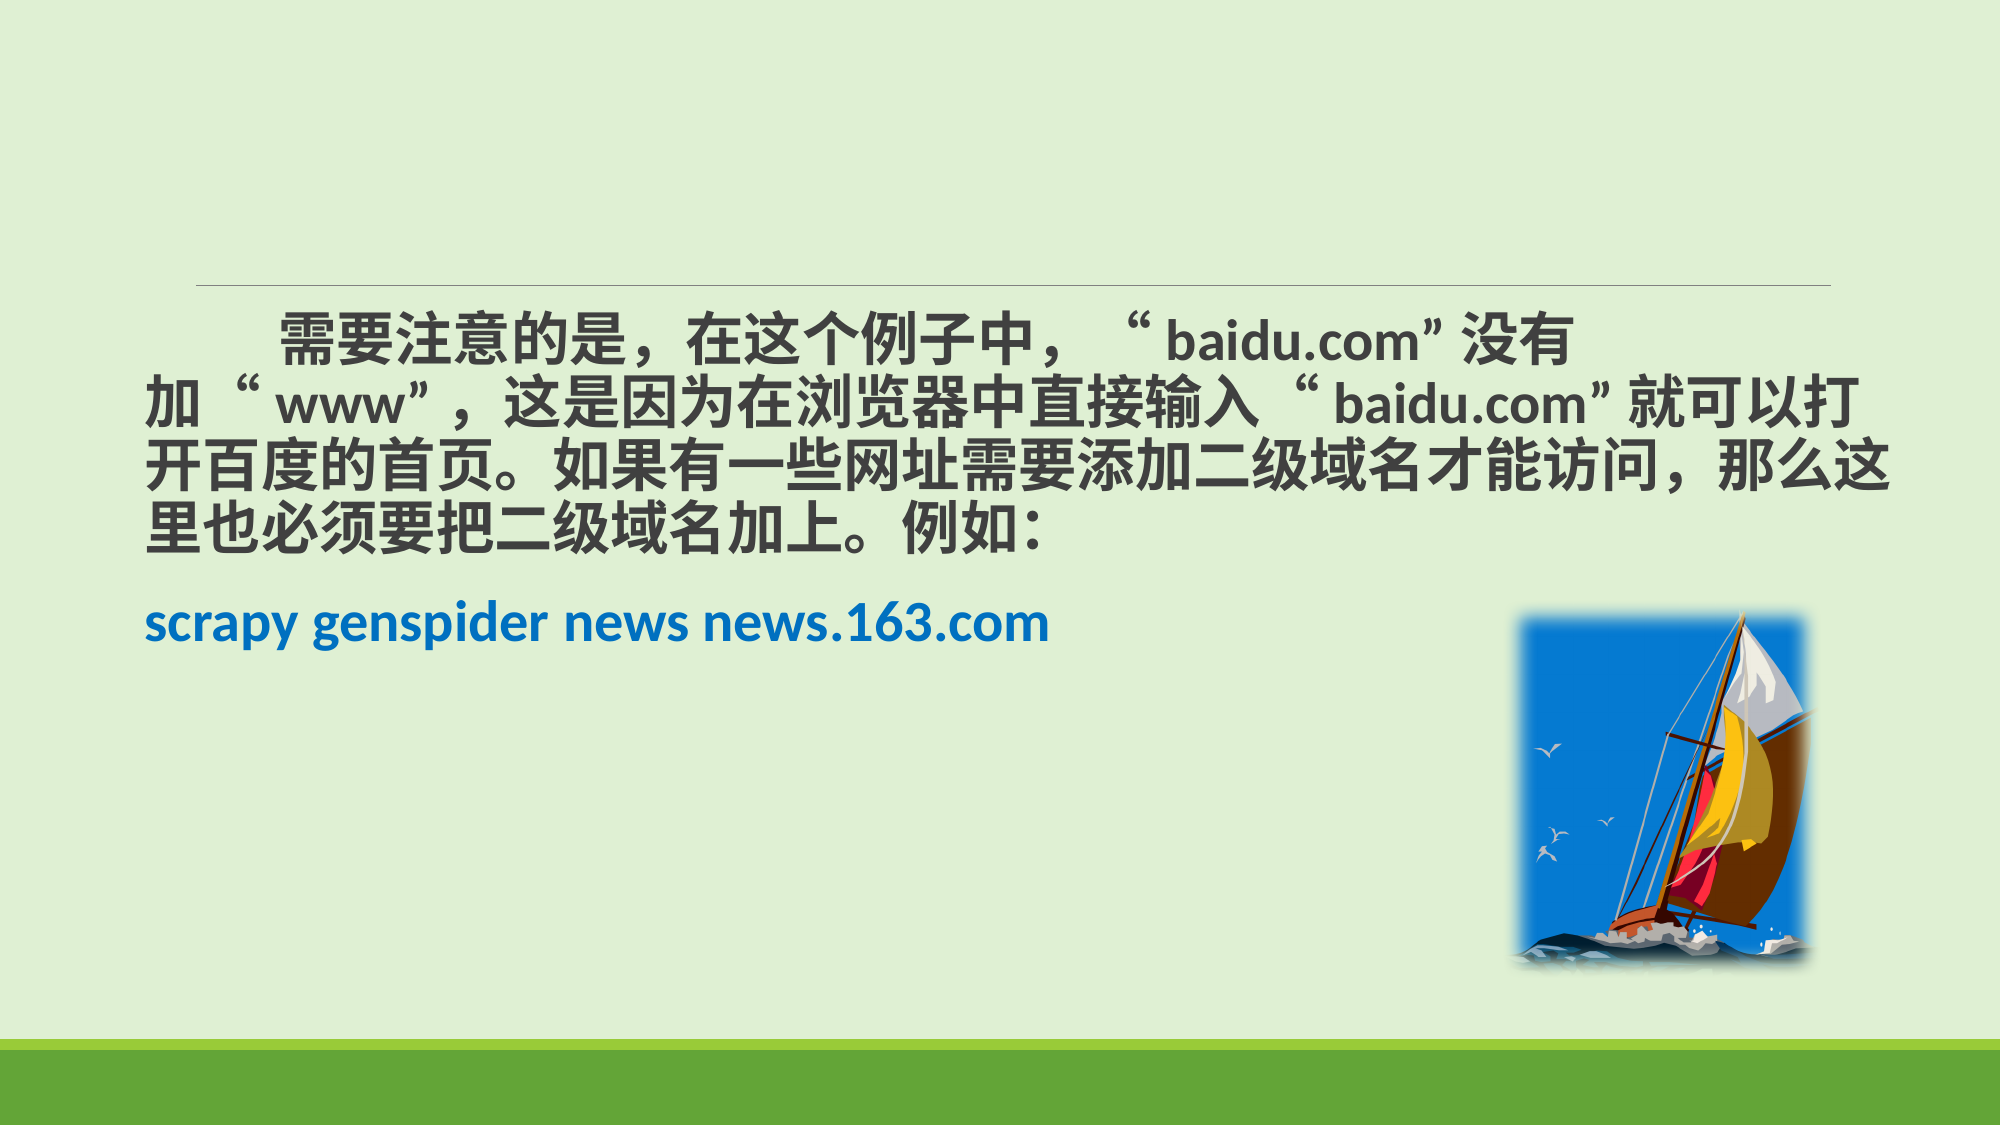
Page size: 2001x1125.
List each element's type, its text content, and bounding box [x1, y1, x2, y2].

list 需要注意的是，在这个例子中，“baidu.com”没有加“www”，这是因为在浏览器中直接输入“baidu.com”就可以打开百度的首页。如果有一些网址需要添加二级域名才能访问，那么这里也必须要把二级域名加上。例如： scrapy genspider news news.163.com [129, 302, 1916, 963]
picture [1501, 599, 1822, 979]
